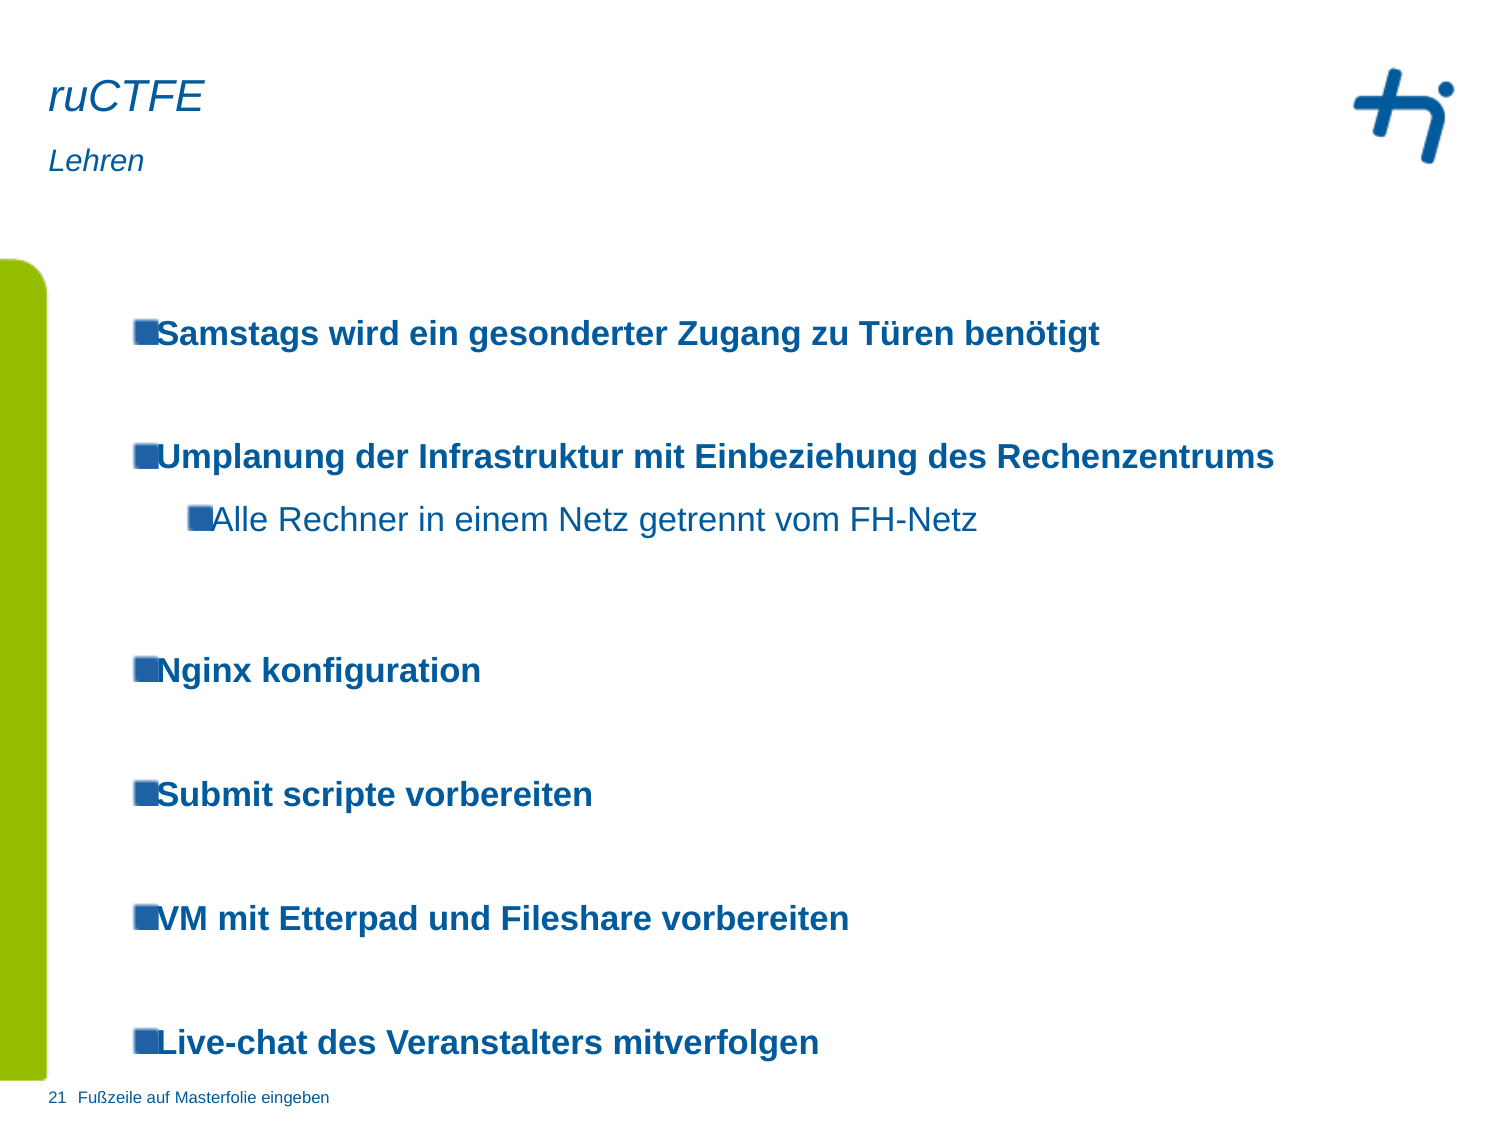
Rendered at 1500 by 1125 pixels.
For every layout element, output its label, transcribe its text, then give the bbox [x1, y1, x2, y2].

subtitle Lehren [48, 122, 1249, 179]
list Samstags wird ein gesonderter Zugang zu Türen benötigt Umplanung der Infrastruktur mit Einbeziehung des Rechenzentrums Alle Rechner in einem Netz getrennt vom FH-Netz Nginx konfiguration Submit scripte vorbereiten VM mit Etterpad und Fileshare vorbereiten Live-chat des Veranstalters mitverfolgen [77, 289, 1440, 1068]
title ruCTFE [48, 66, 1249, 121]
slide_number 21 [48, 1087, 80, 1122]
